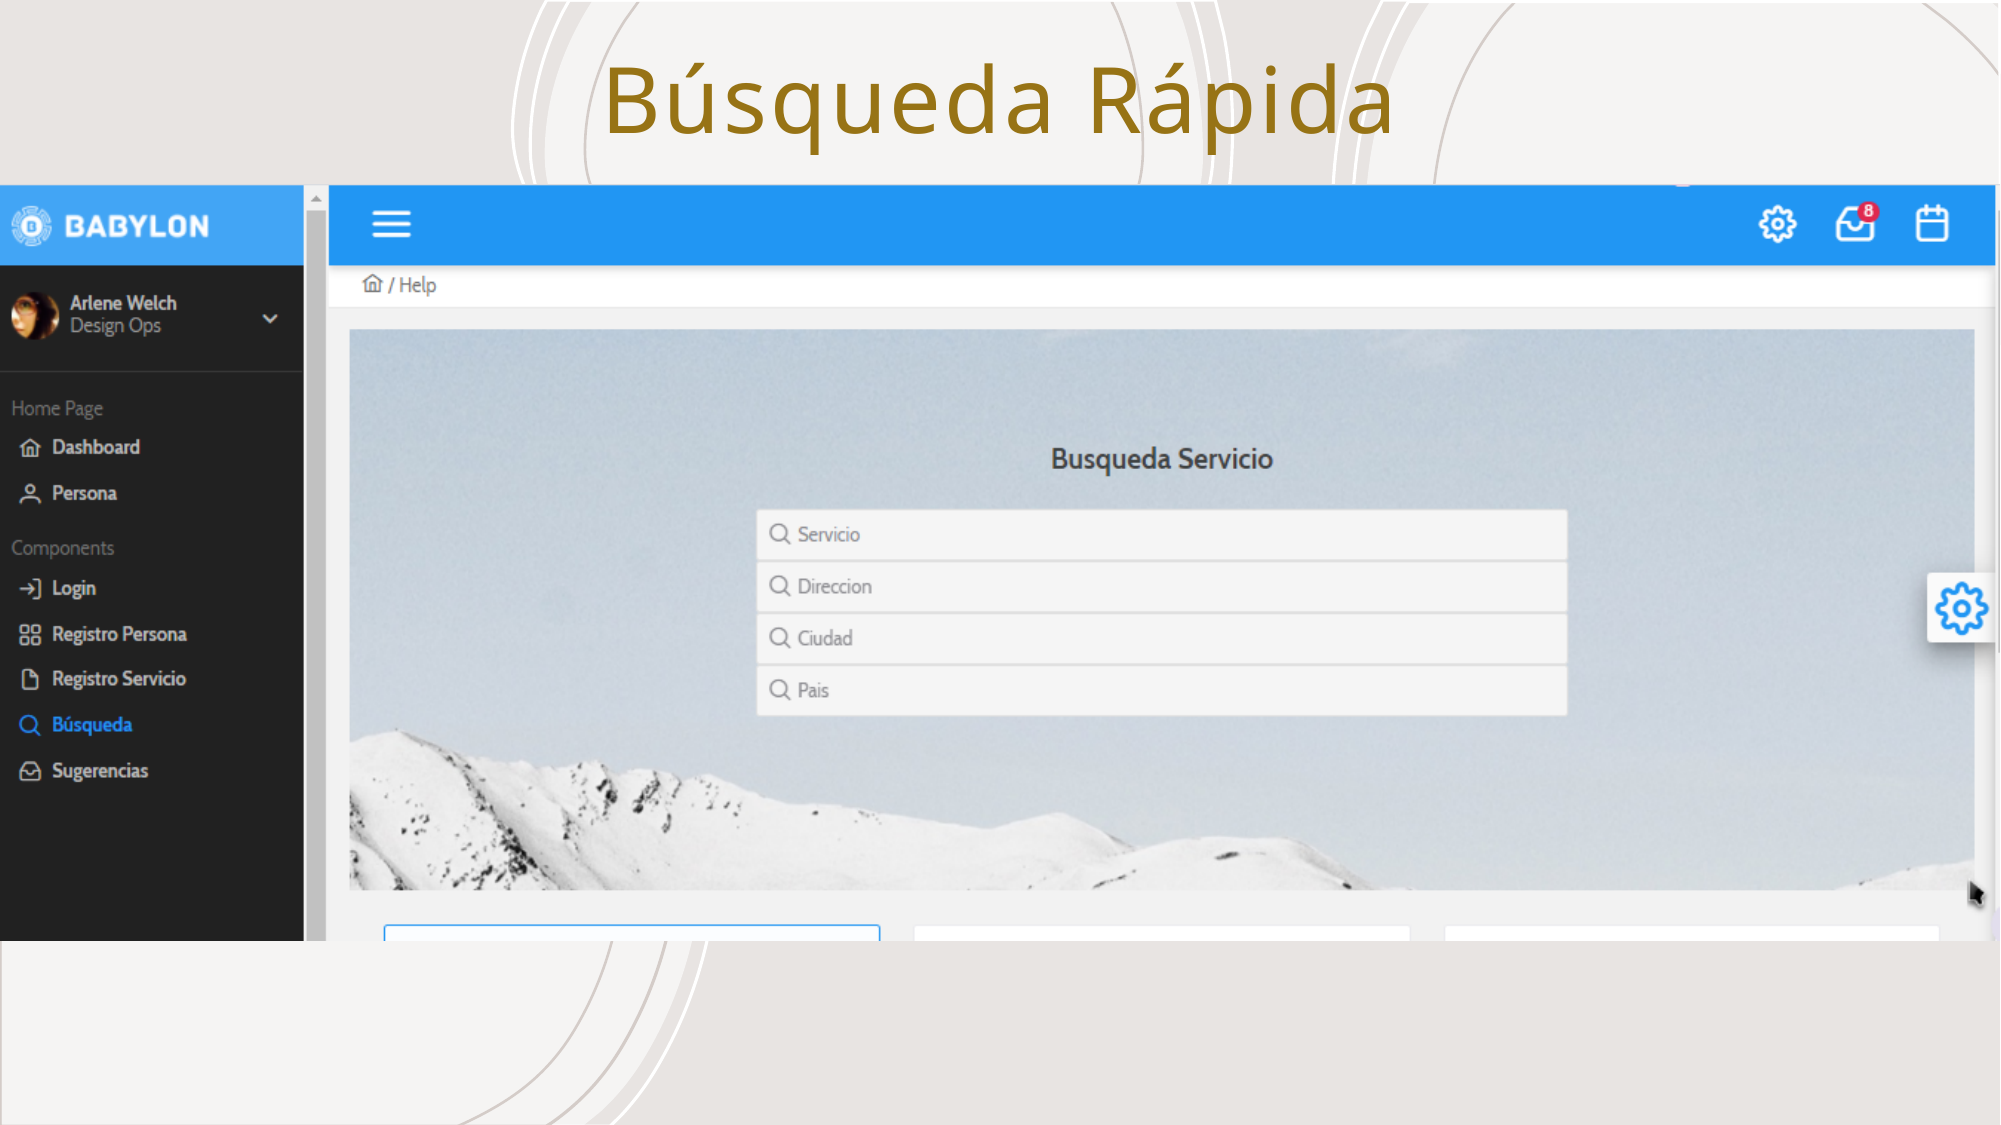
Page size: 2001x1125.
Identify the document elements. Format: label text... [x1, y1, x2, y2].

picture [0, 184, 2000, 941]
title Búsqueda Rápida [182, 31, 1817, 167]
